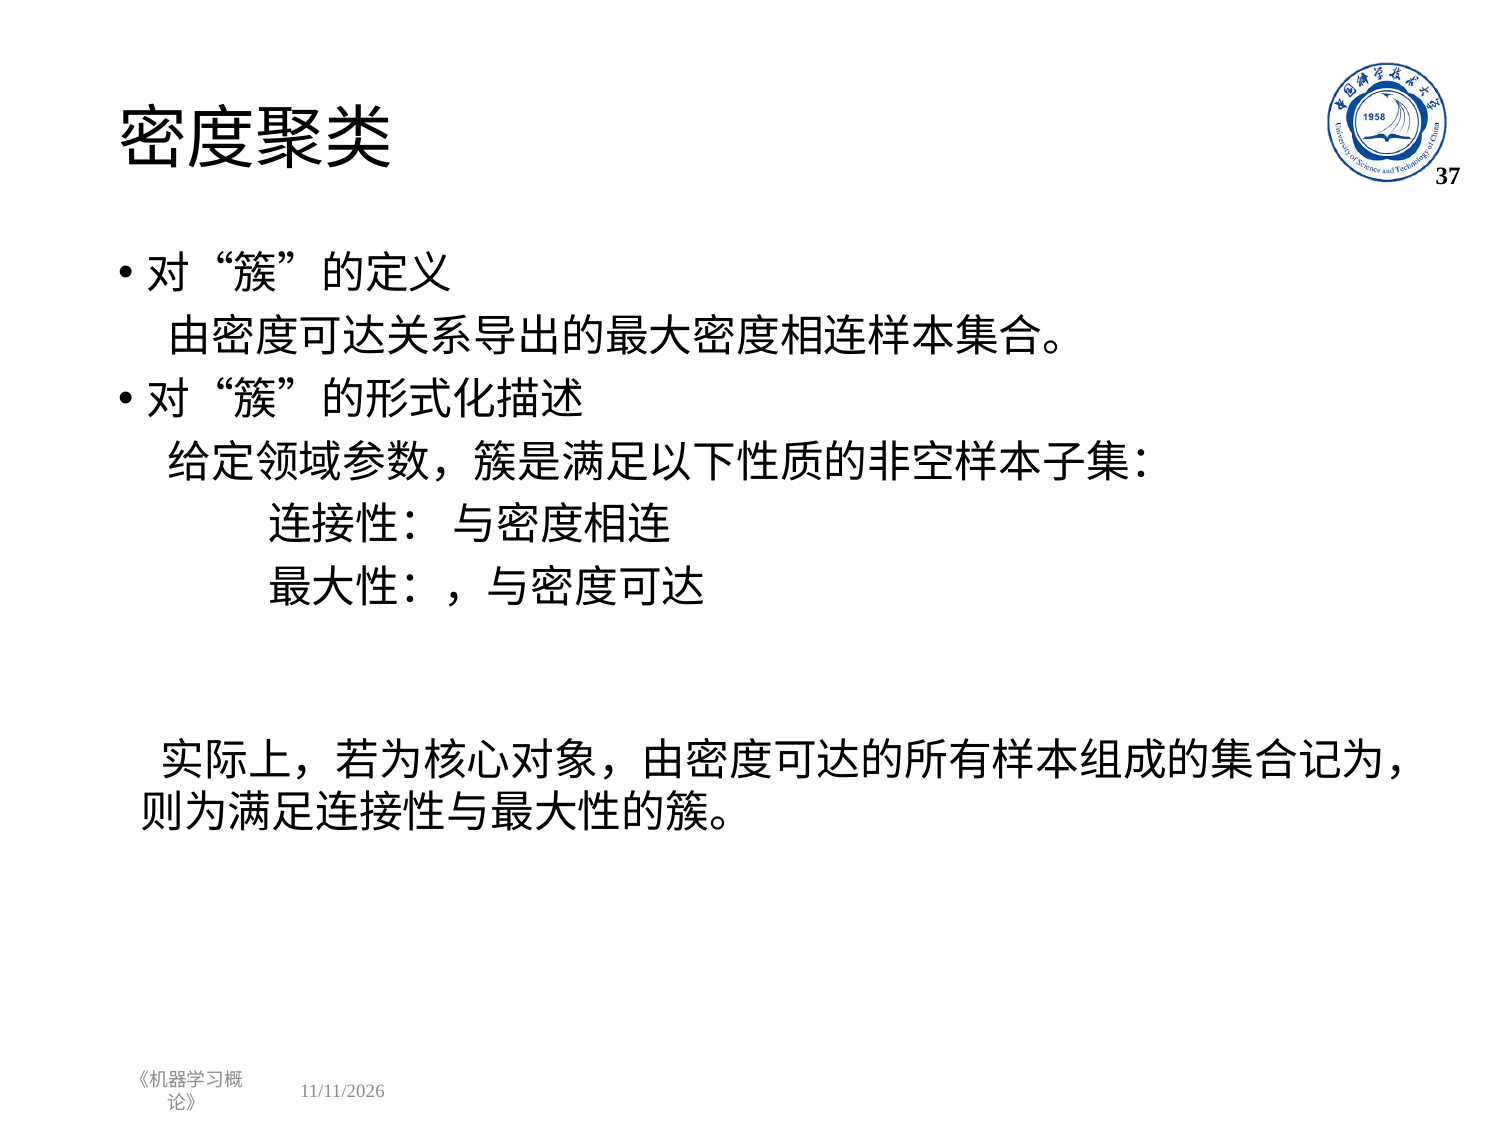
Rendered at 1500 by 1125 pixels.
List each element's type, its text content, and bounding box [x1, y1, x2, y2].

title 密度聚类 [103, 59, 1397, 221]
slide_number 37 [1372, 144, 1476, 205]
picture [1397, 59, 1450, 144]
footer 《机器学习概论》 [104, 1068, 270, 1113]
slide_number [285, 1068, 422, 1113]
